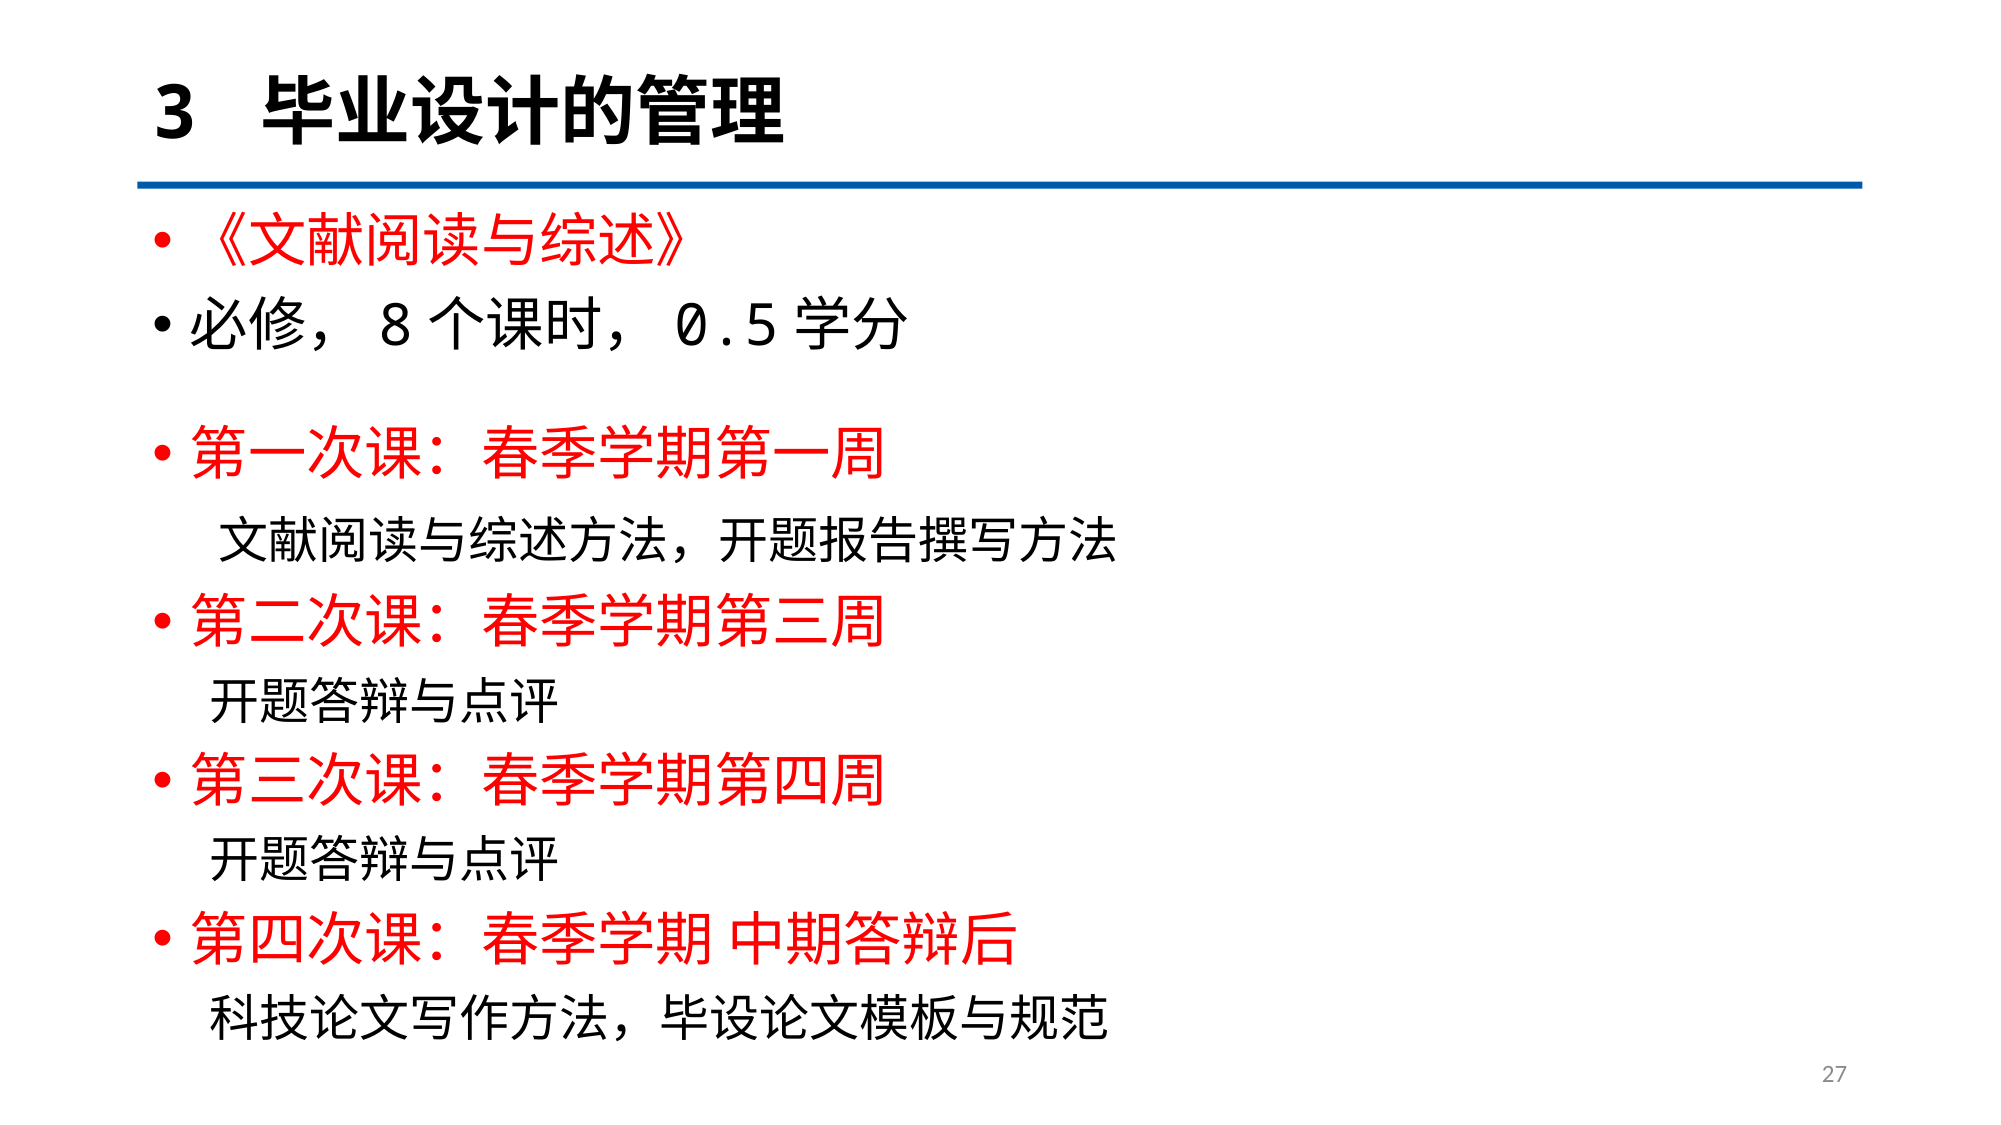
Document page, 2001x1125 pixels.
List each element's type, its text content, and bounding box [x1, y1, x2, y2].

title 3 毕业设计的管理 [137, 59, 1863, 169]
slide_number 27 [1412, 1042, 1863, 1103]
list 《文献阅读与综述》 必修，8个课时，0.5学分 第一次课：春季学期第一周 文献阅读与综述方法，开题报告撰写方法 第二次课：春季学期第三周 开题答辩与点评 第三次课：春季学期第四周 开题答辩与点评 第四次课：春季学期 中期答辩后 科技论文写作方法，毕设论文模板与规范 [137, 204, 1863, 918]
